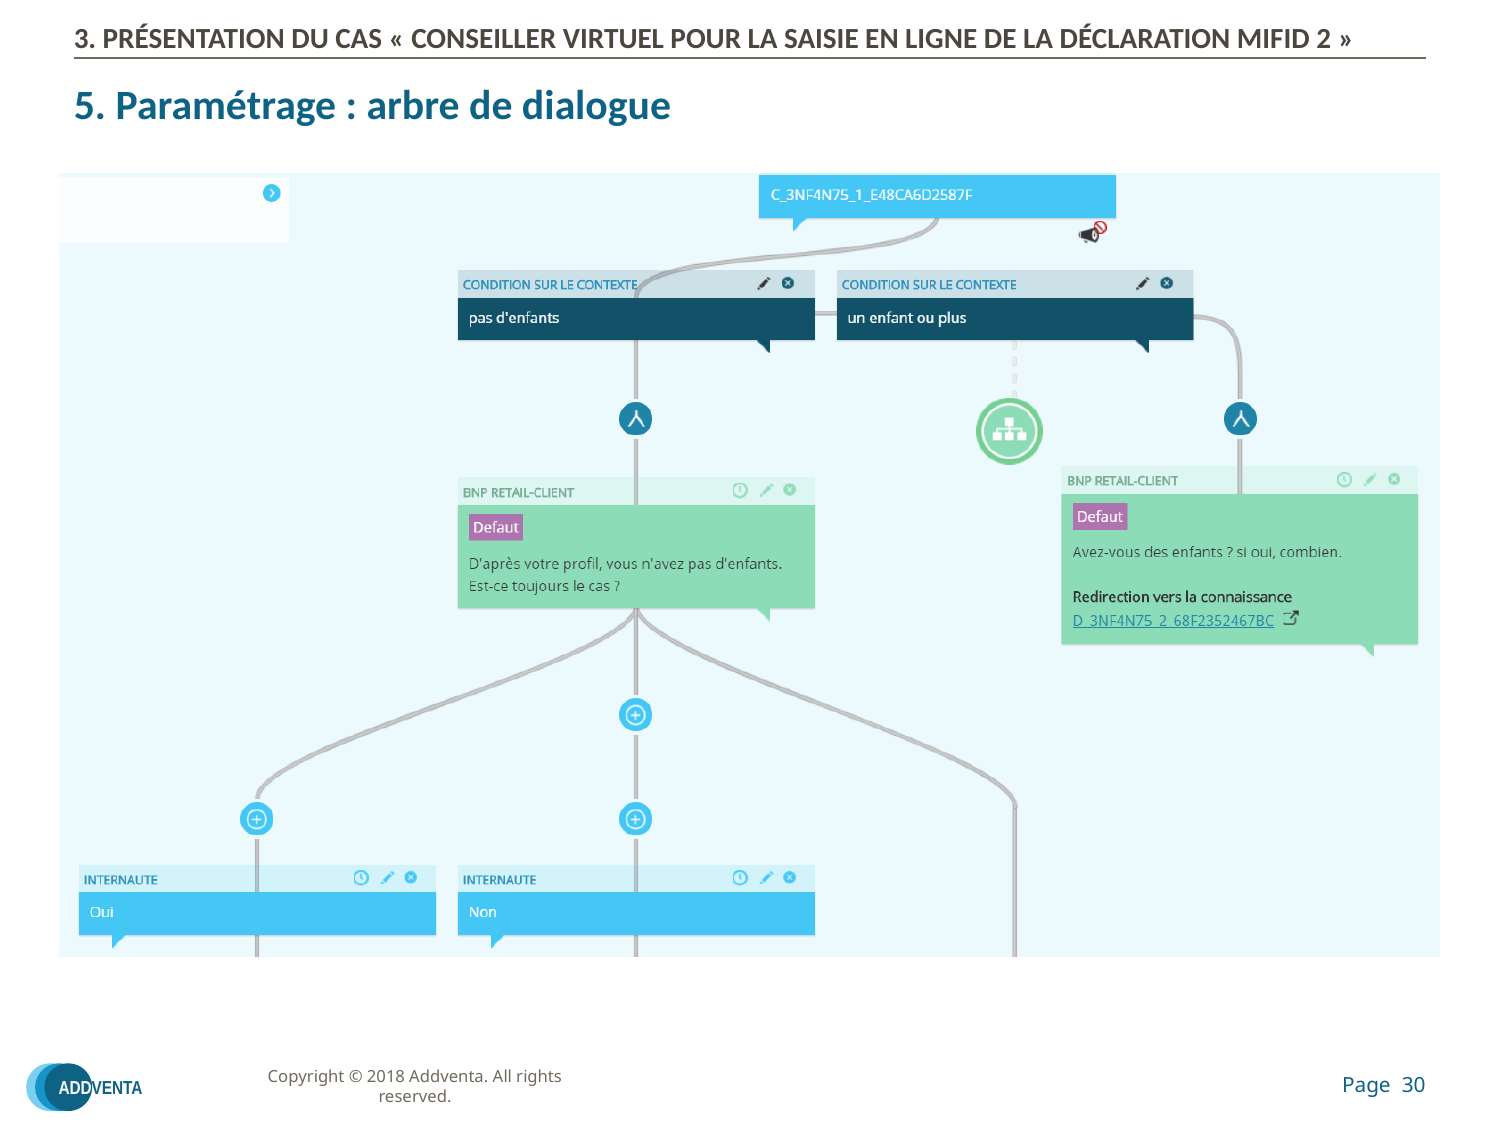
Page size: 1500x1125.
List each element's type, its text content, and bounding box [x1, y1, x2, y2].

picture [59, 173, 1440, 957]
list 5. Paramétrage : arbre de dialogue [73, 75, 1464, 165]
title 3. PRÉSENTATION DU CAS « CONSEILLER VIRTUEL POUR LA SAISIE EN LIGNE DE LA DÉCLARATION MIFID 2 » [73, 15, 1500, 74]
